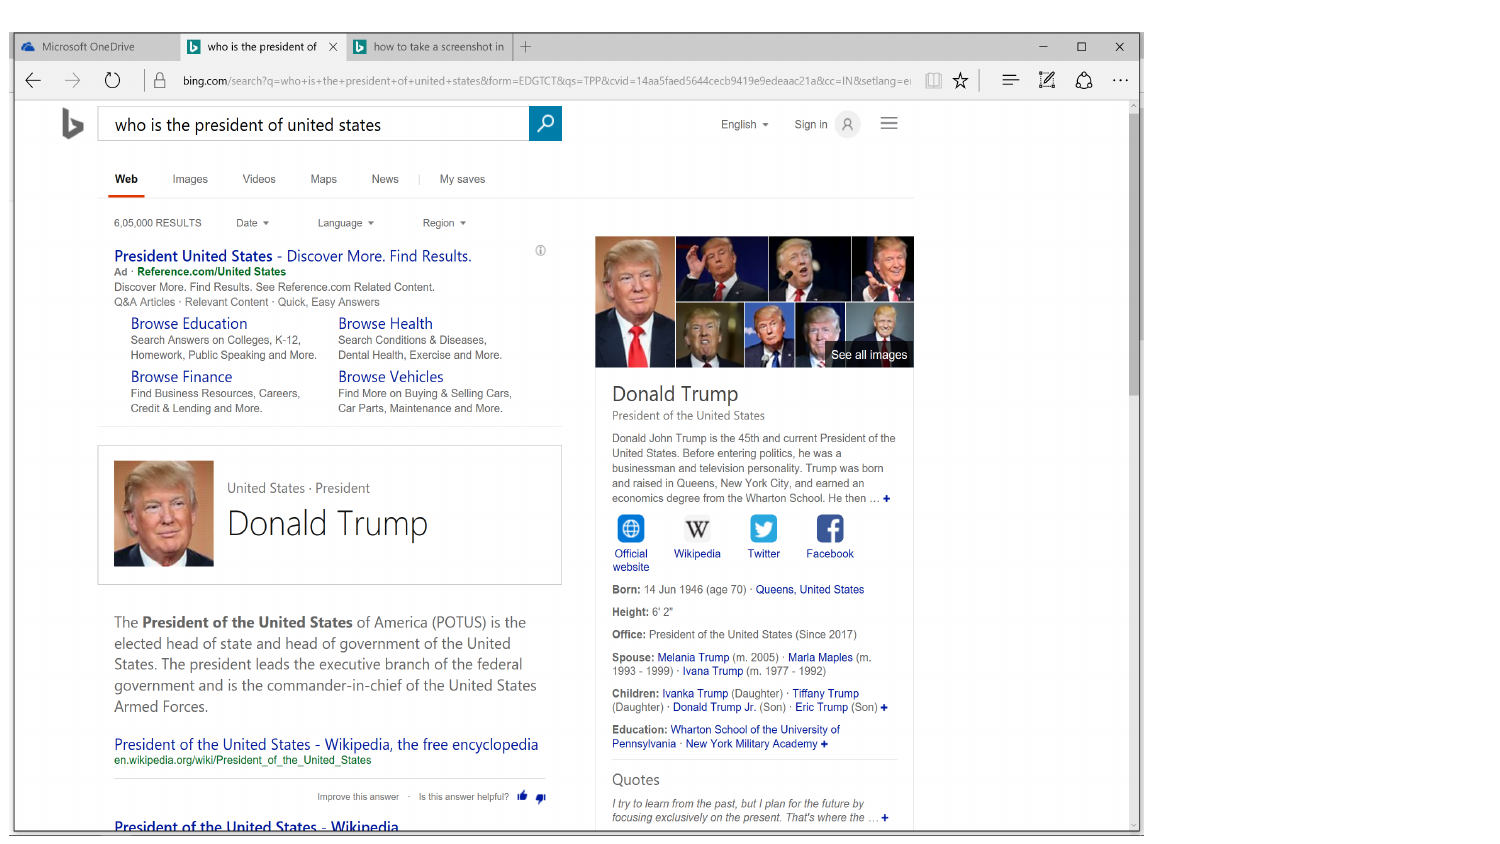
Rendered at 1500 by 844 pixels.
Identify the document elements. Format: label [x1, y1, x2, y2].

picture [9, 32, 1144, 836]
